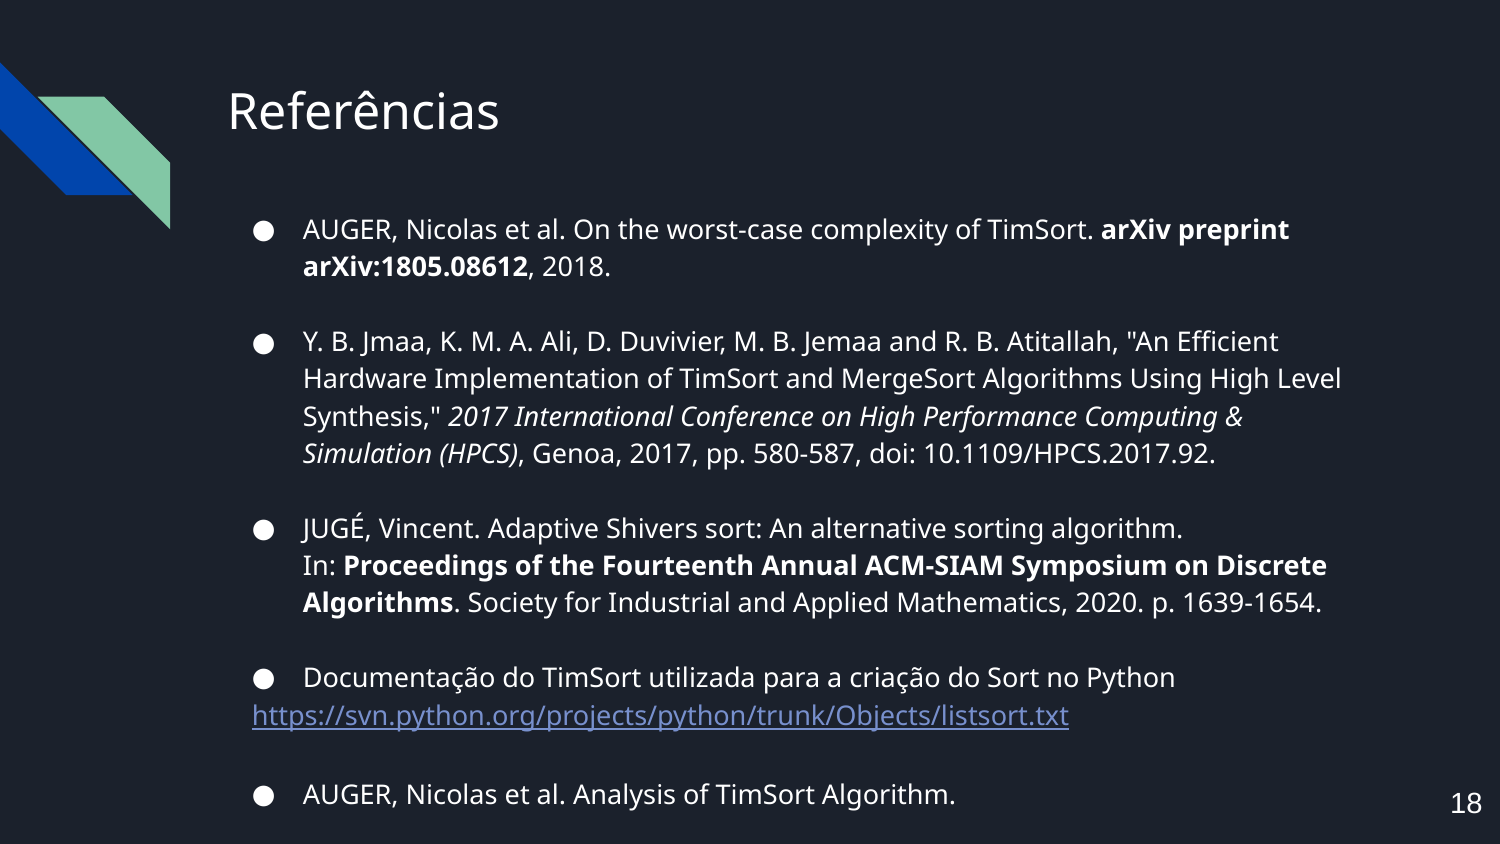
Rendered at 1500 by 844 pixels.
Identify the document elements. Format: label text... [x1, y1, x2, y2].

list AUGER, Nicolas et al. On the worst-case complexity of TimSort. arXiv preprint arXiv:1805.08612, 2018. Y. B. Jmaa, K. M. A. Ali, D. Duvivier, M. B. Jemaa and R. B. Atitallah, "An Efficient Hardware Implementation of TimSort and MergeSort Algorithms Using High Level Synthesis," 2017 International Conference on High Performance Computing & Simulation (HPCS), Genoa, 2017, pp. 580-587, doi: 10.1109/HPCS.2017.92. JUGÉ, Vincent. Adaptive Shivers sort: An alternative sorting algorithm. In: Proceedings of the Fourteenth Annual ACM-SIAM Symposium on Discrete Algorithms. Society for Industrial and Applied Mathematics, 2020. p. 1639-1654. Documentação do TimSort utilizada para a criação do Sort no Python https://svn.python.org/projects/python/trunk/Objects/listsort.txt AUGER, Nicolas et al. Analysis of TimSort Algorithm. [212, 192, 1368, 780]
text_box 18 [1435, 777, 1498, 827]
title Referências [212, 64, 1368, 192]
